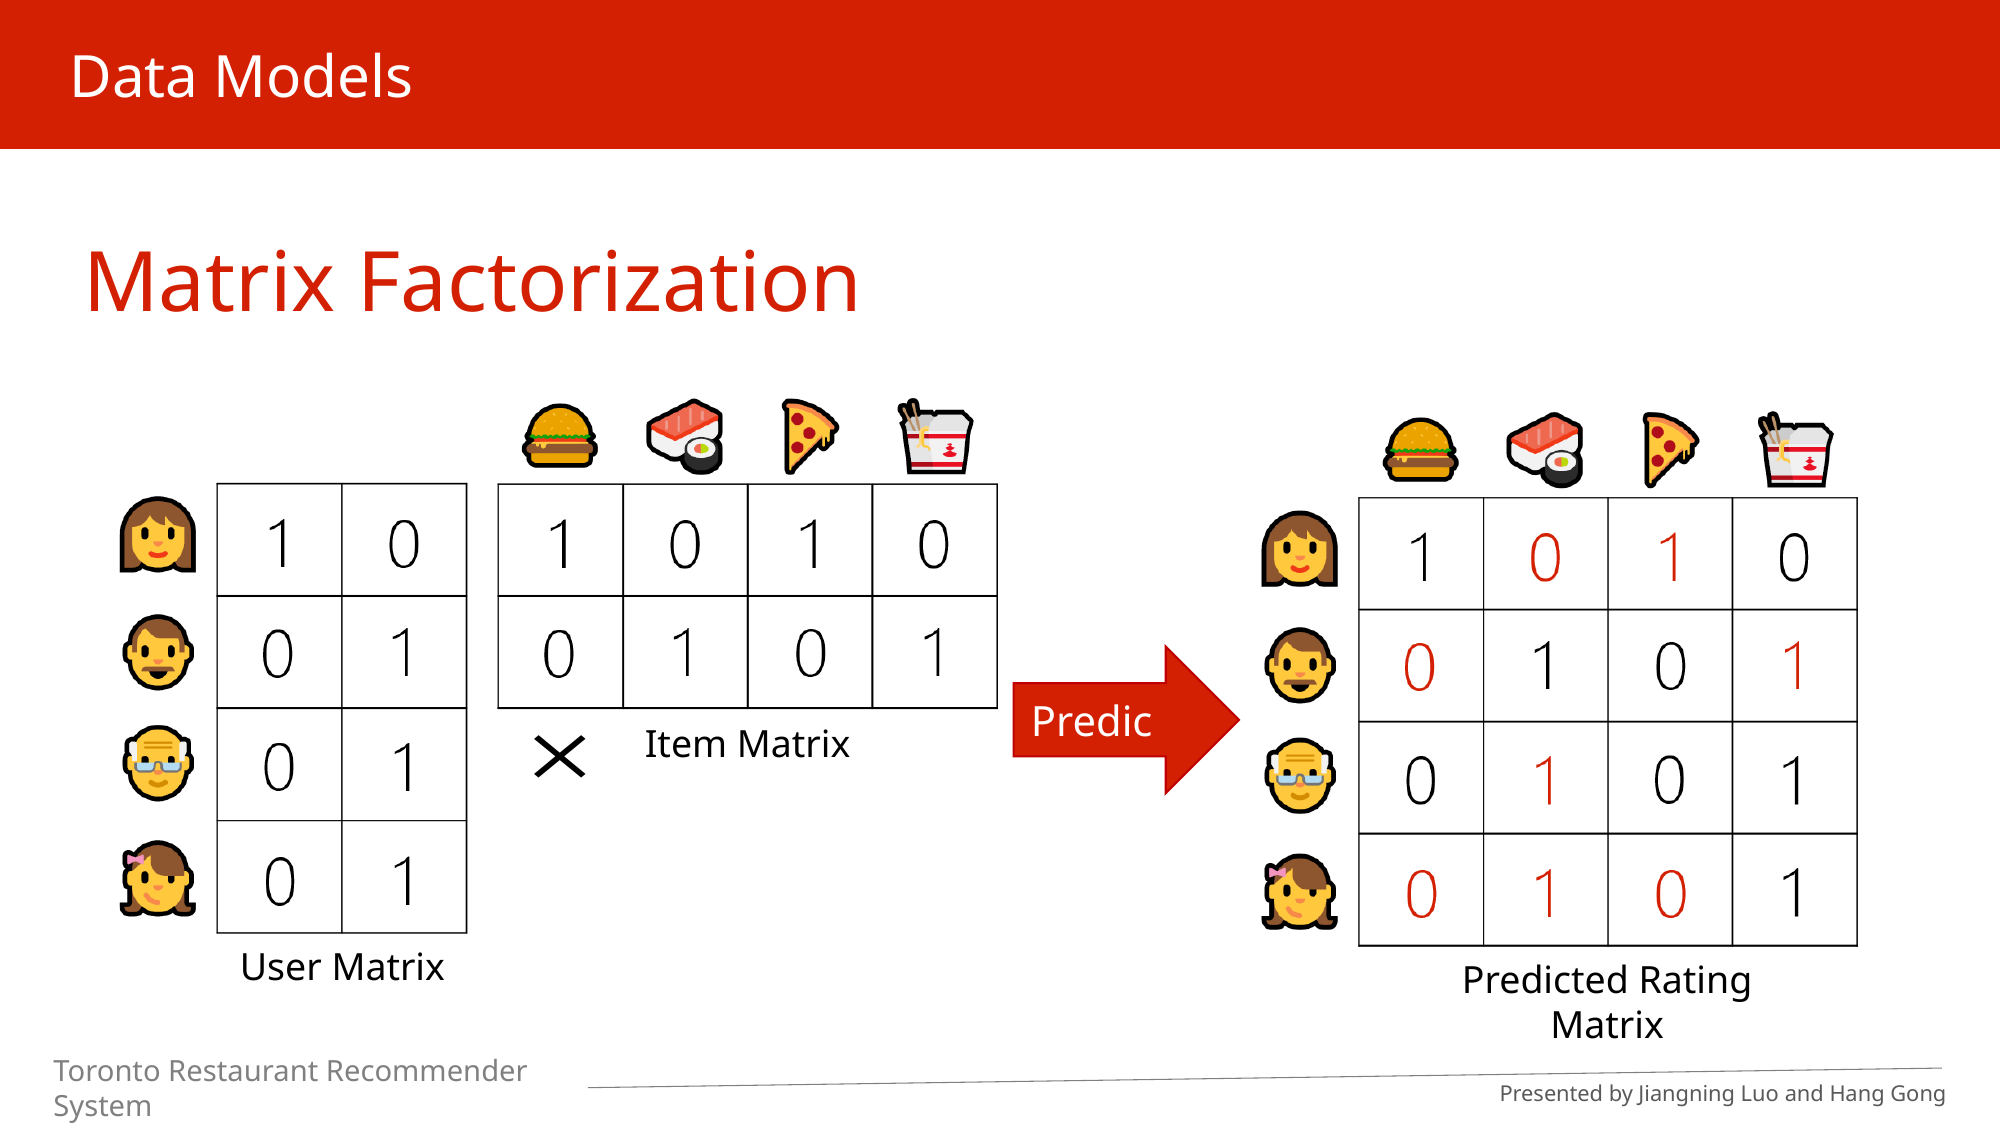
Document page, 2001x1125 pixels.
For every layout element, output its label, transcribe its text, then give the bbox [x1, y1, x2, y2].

picture [1212, 386, 1883, 974]
text_box Matrix Factorization [68, 220, 1180, 336]
text_box User Matrix [215, 935, 470, 995]
text_box Data Models [54, 32, 502, 117]
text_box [38, 1045, 1962, 1114]
text_box [0, 0, 2000, 150]
text_box [1023, 644, 1212, 790]
picture [472, 372, 1023, 733]
text_box Predicted Rating Matrix [1385, 974, 1829, 1045]
text_box Item Matrix [620, 733, 875, 773]
text_box Predict [1012, 687, 1171, 803]
picture [70, 471, 468, 961]
